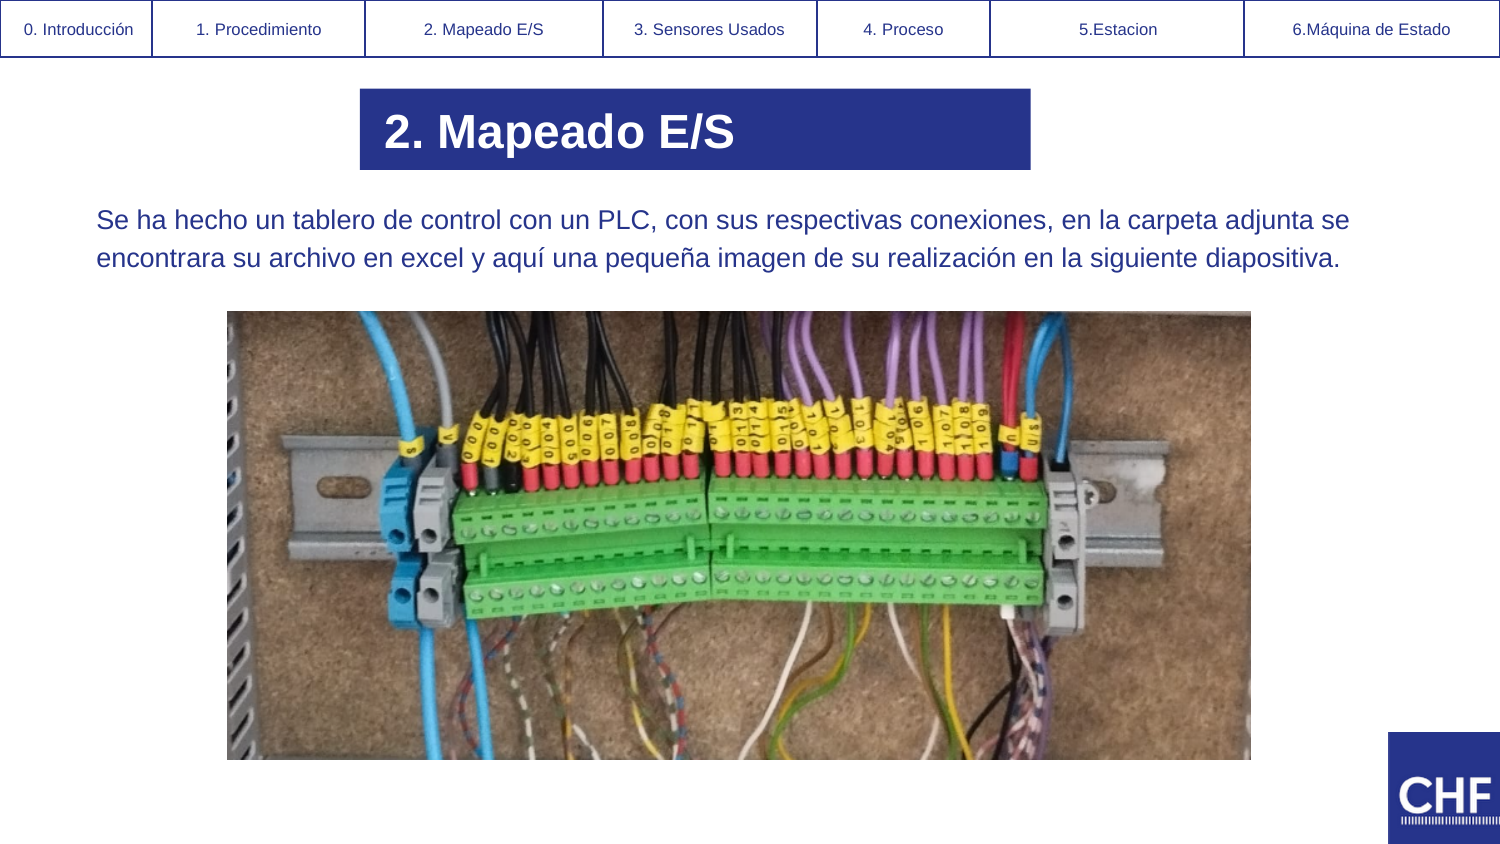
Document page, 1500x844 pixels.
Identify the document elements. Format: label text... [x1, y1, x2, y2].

picture [227, 311, 1251, 760]
text_box Se ha hecho un tablero de control con un PLC, con sus respectivas conexiones, en la carpeta adjunta se encontrara su archivo en excel y aquí una pequeña imagen de su realización en la siguiente diapositiva. [81, 182, 1495, 593]
text_box 6.Máquina de Estado [1243, 0, 1500, 58]
text_box 3. Sensores Usados [602, 0, 816, 58]
text_box 2. Mapeado E/S [359, 88, 1031, 170]
text_box 0. Introducción [0, 0, 151, 58]
text_box 5.Estacion [990, 0, 1243, 58]
picture [1388, 732, 1500, 844]
text_box 1. Procedimiento [151, 0, 365, 58]
text_box 4. Proceso [816, 0, 990, 58]
text_box 2. Mapeado E/S [365, 0, 602, 58]
